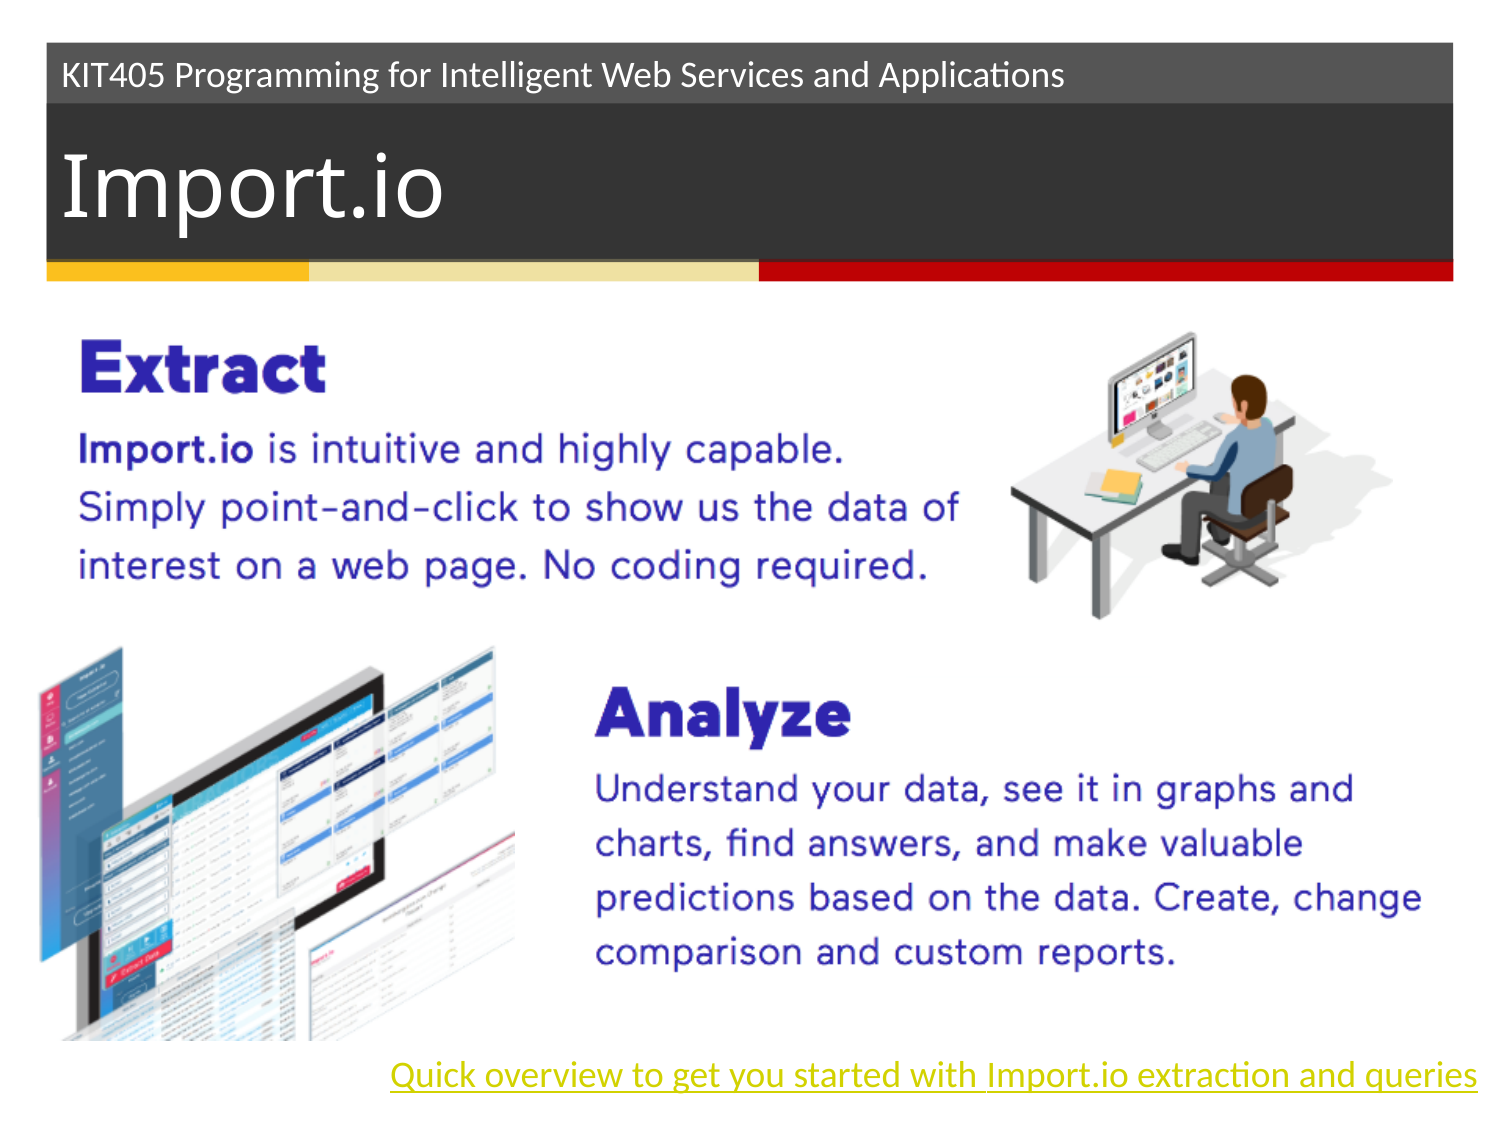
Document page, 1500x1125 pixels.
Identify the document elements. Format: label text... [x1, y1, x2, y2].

picture [569, 675, 1454, 999]
title Import.io [46, 103, 1454, 263]
picture [46, 313, 1393, 627]
text_box Quick overview to get you started with Import.io extraction and queries [375, 1043, 1494, 1103]
picture [1, 632, 516, 1042]
